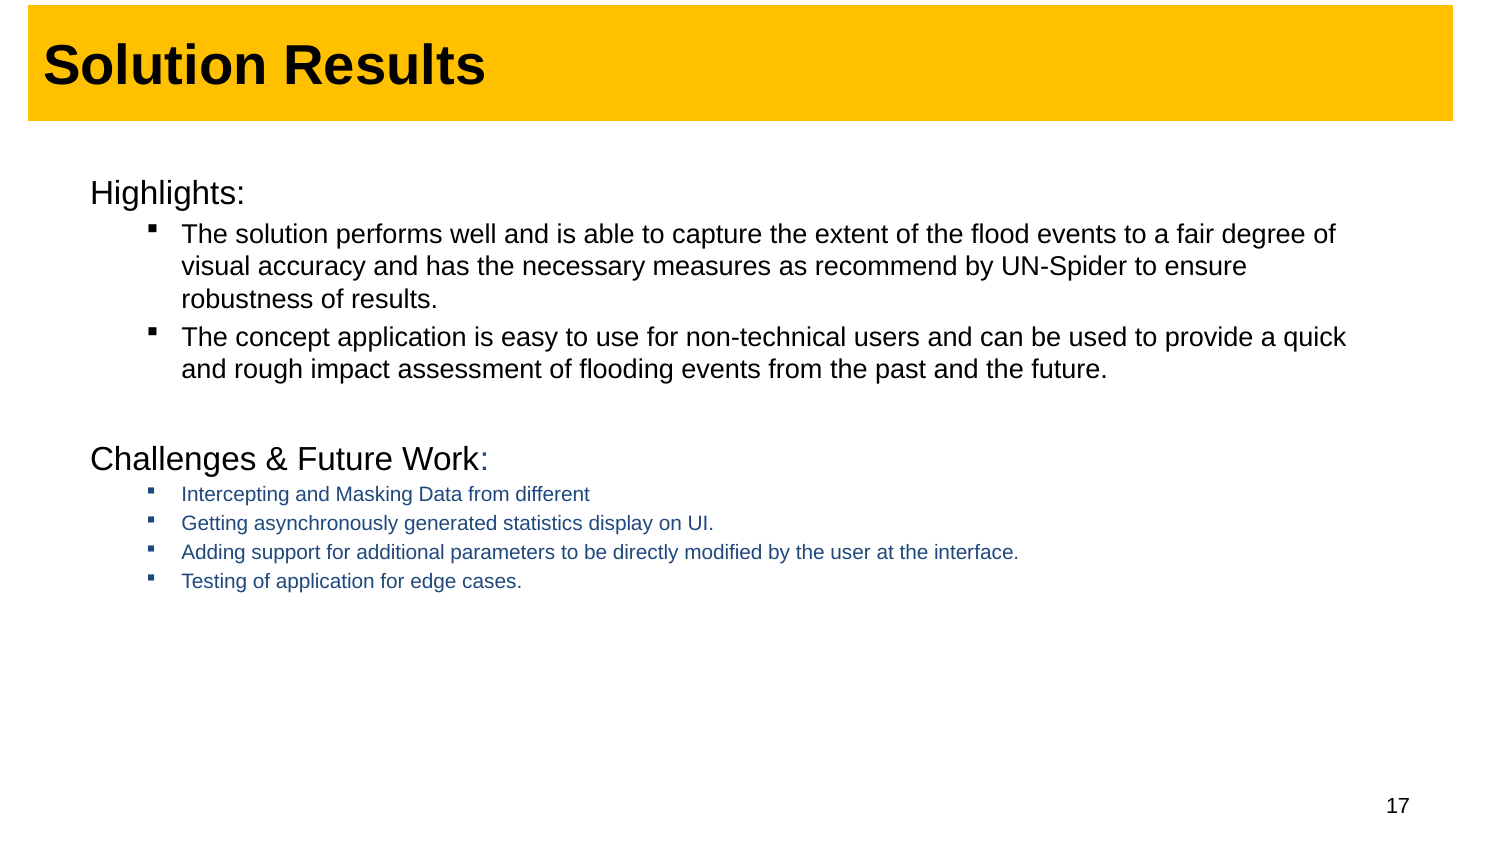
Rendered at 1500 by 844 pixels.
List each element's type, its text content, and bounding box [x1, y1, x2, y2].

list Highlights: The solution performs well and is able to capture the extent of the flood events to a fair degree of visual accuracy and has the necessary measures as recommend by UN-Spider to ensure robustness of results. The concept application is easy to use for non-technical users and can be used to provide a quick and rough impact assessment of flooding events from the past and the future. Challenges & Future Work: Intercepting and Masking Data from different Getting asynchronously generated statistics display on UI. Adding support for additional parameters to be directly modified by the user at the interface. Testing of application for edge cases. [75, 163, 1397, 799]
slide_number 17 [1074, 782, 1425, 827]
title Solution Results [28, 5, 1454, 120]
